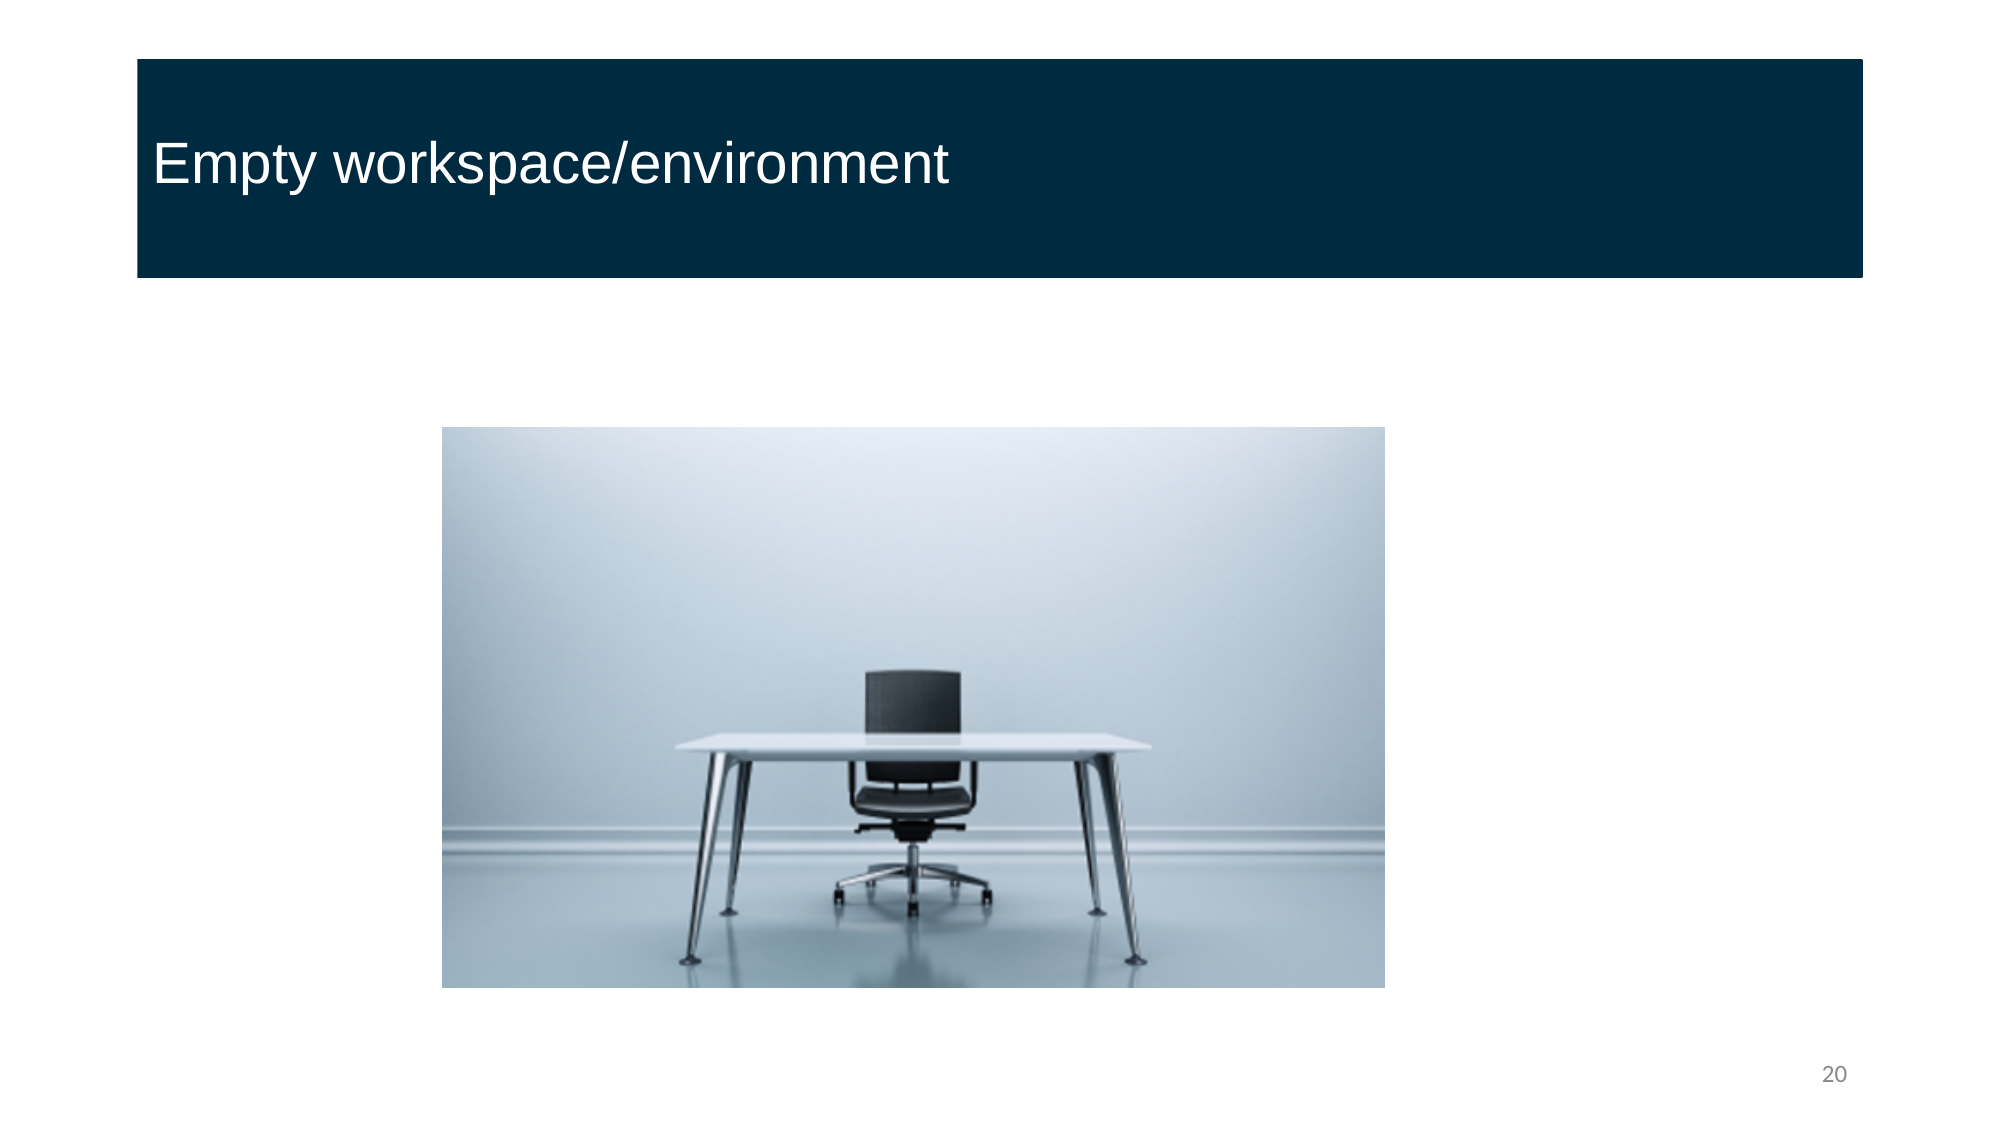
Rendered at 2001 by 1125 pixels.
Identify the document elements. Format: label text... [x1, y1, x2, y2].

title Empty workspace/environment [137, 59, 1863, 278]
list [441, 426, 1385, 988]
slide_number ‹#› [1412, 1042, 1863, 1103]
